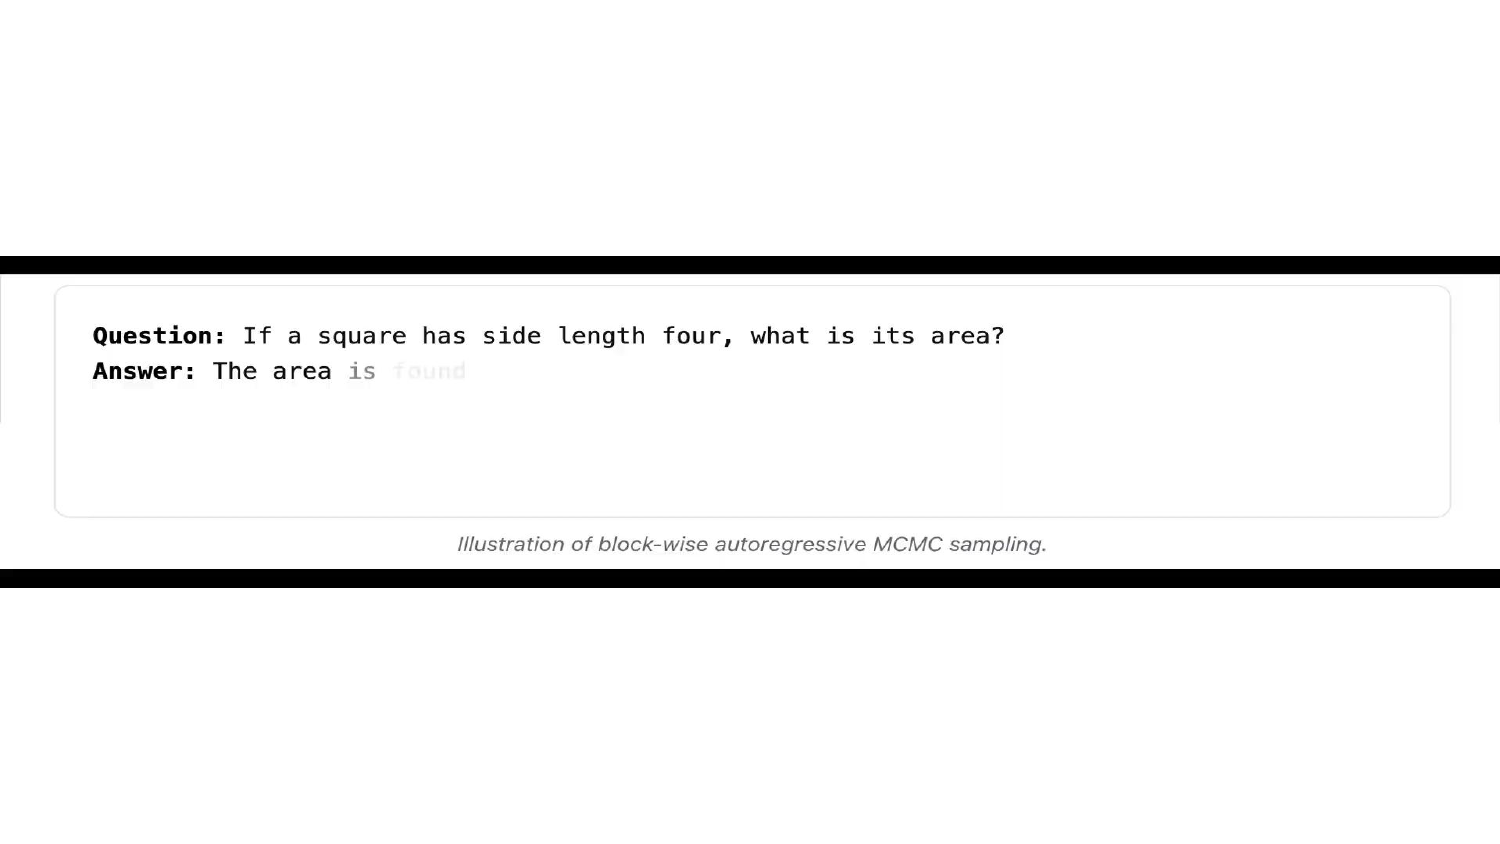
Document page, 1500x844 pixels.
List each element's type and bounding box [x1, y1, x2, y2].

picture [0, 256, 1500, 588]
